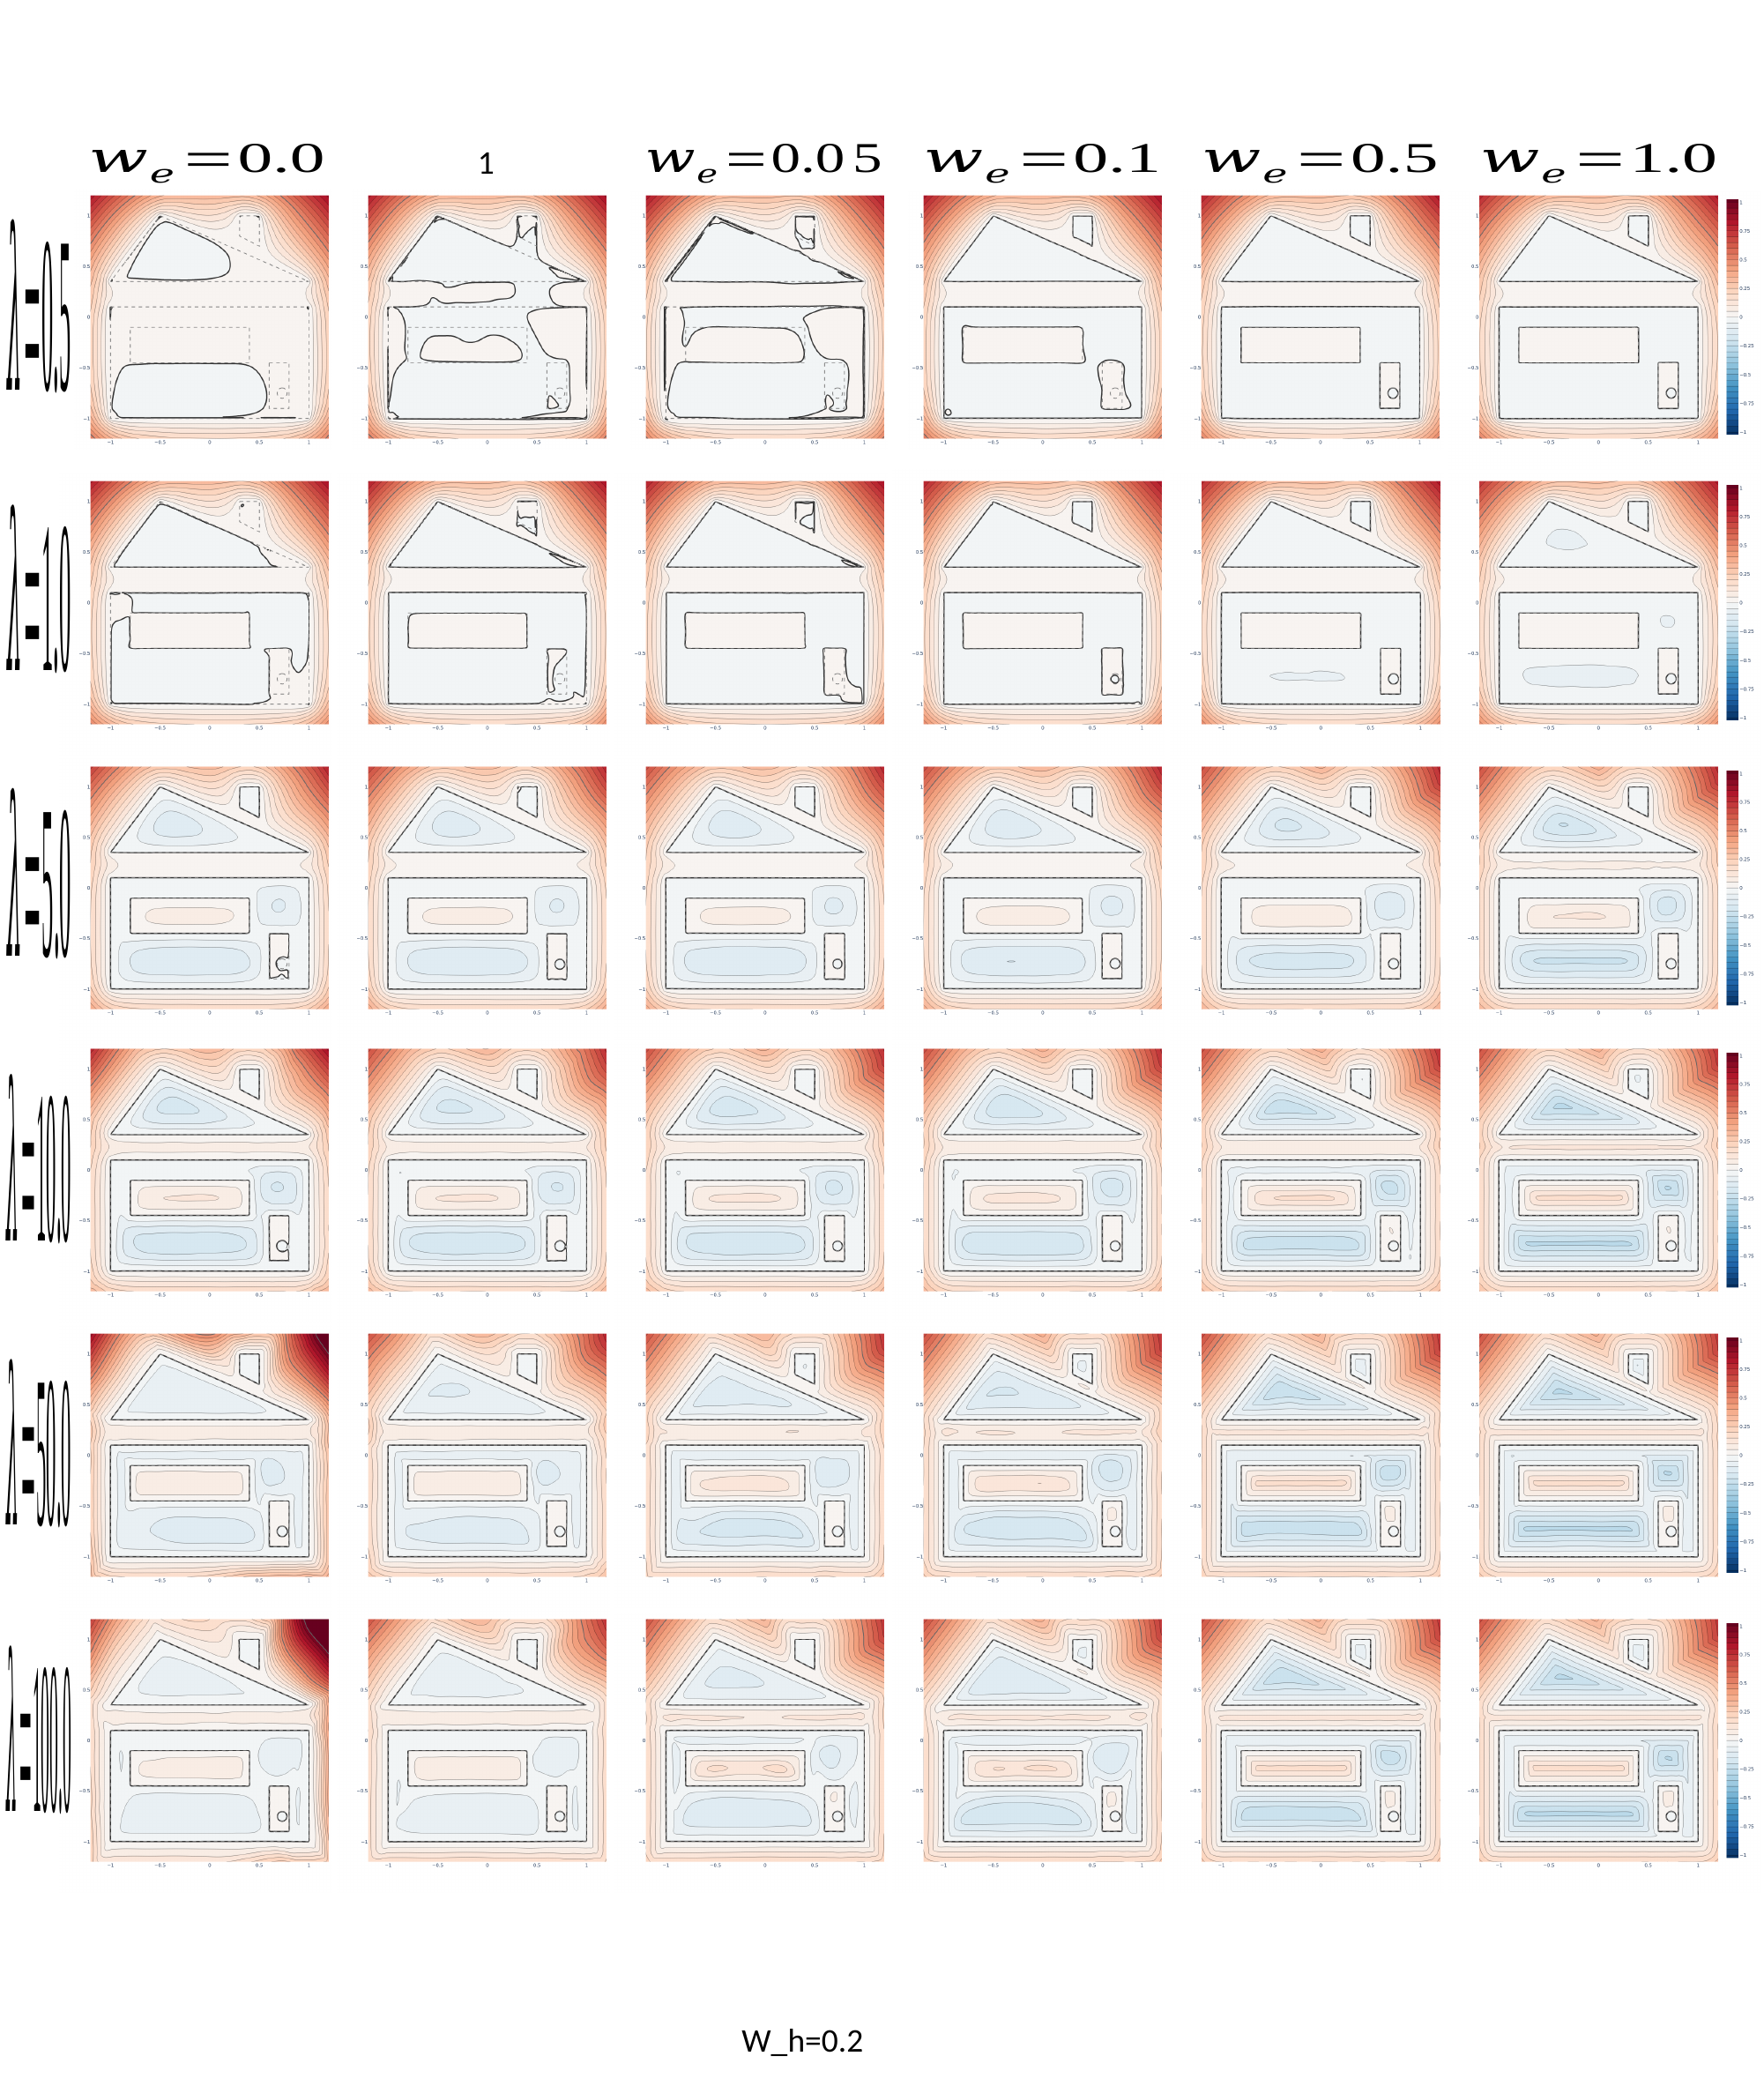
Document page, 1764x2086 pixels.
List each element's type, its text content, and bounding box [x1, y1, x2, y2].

picture [1170, 758, 1444, 1608]
picture [1448, 473, 1761, 756]
picture [59, 473, 332, 756]
picture [59, 1325, 332, 1608]
picture [1448, 191, 1761, 470]
picture [337, 473, 610, 756]
picture [892, 1326, 1165, 1608]
picture [1448, 758, 1761, 1893]
picture [74, 189, 332, 450]
text_box W_h=0.2 [728, 2013, 877, 2066]
picture [59, 1611, 332, 1894]
picture [1180, 189, 1444, 450]
picture [892, 758, 1165, 1040]
picture [59, 758, 332, 1322]
picture [1170, 473, 1444, 756]
picture [614, 473, 888, 756]
picture [337, 758, 610, 1608]
picture [614, 1042, 888, 1608]
picture [337, 1609, 610, 1893]
picture [614, 758, 888, 1040]
picture [892, 1609, 1165, 1893]
picture [630, 191, 888, 450]
picture [892, 469, 1165, 756]
picture [352, 189, 610, 450]
picture [892, 1042, 1165, 1322]
picture [1170, 1613, 1444, 1893]
picture [908, 191, 1165, 450]
picture [614, 1613, 888, 1893]
